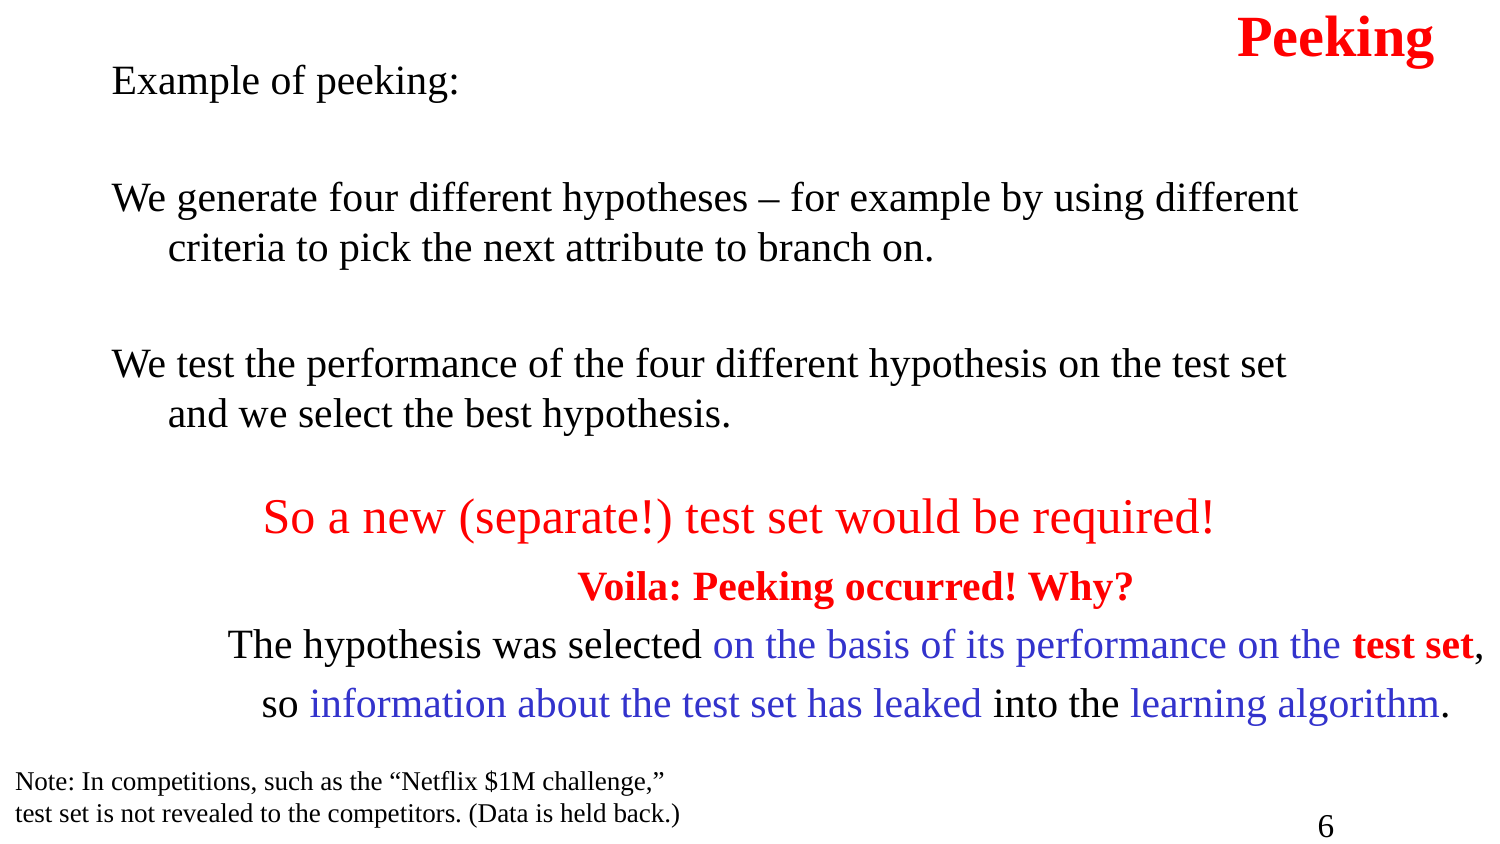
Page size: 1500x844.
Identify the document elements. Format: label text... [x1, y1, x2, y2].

list Example of peeking: We generate four different hypotheses – for example by using different criteria to pick the next attribute to branch on. We test the performance of the four different hypothesis on the test set and we select the best hypothesis. [96, 45, 1372, 552]
text_box Note: In competitions, such as the “Netflix $1M challenge,” test set is not revealed to the competitors. (Data is held back.) [0, 755, 1276, 836]
text_box So a new (separate!) test set would be required! [247, 475, 1253, 551]
title Peeking [174, 0, 1450, 104]
text_box Voila: Peeking occurred! Why? The hypothesis was selected on the basis of its performance on the test set, so information about the test set has leaked into the learning algorithm. [212, 551, 1500, 692]
